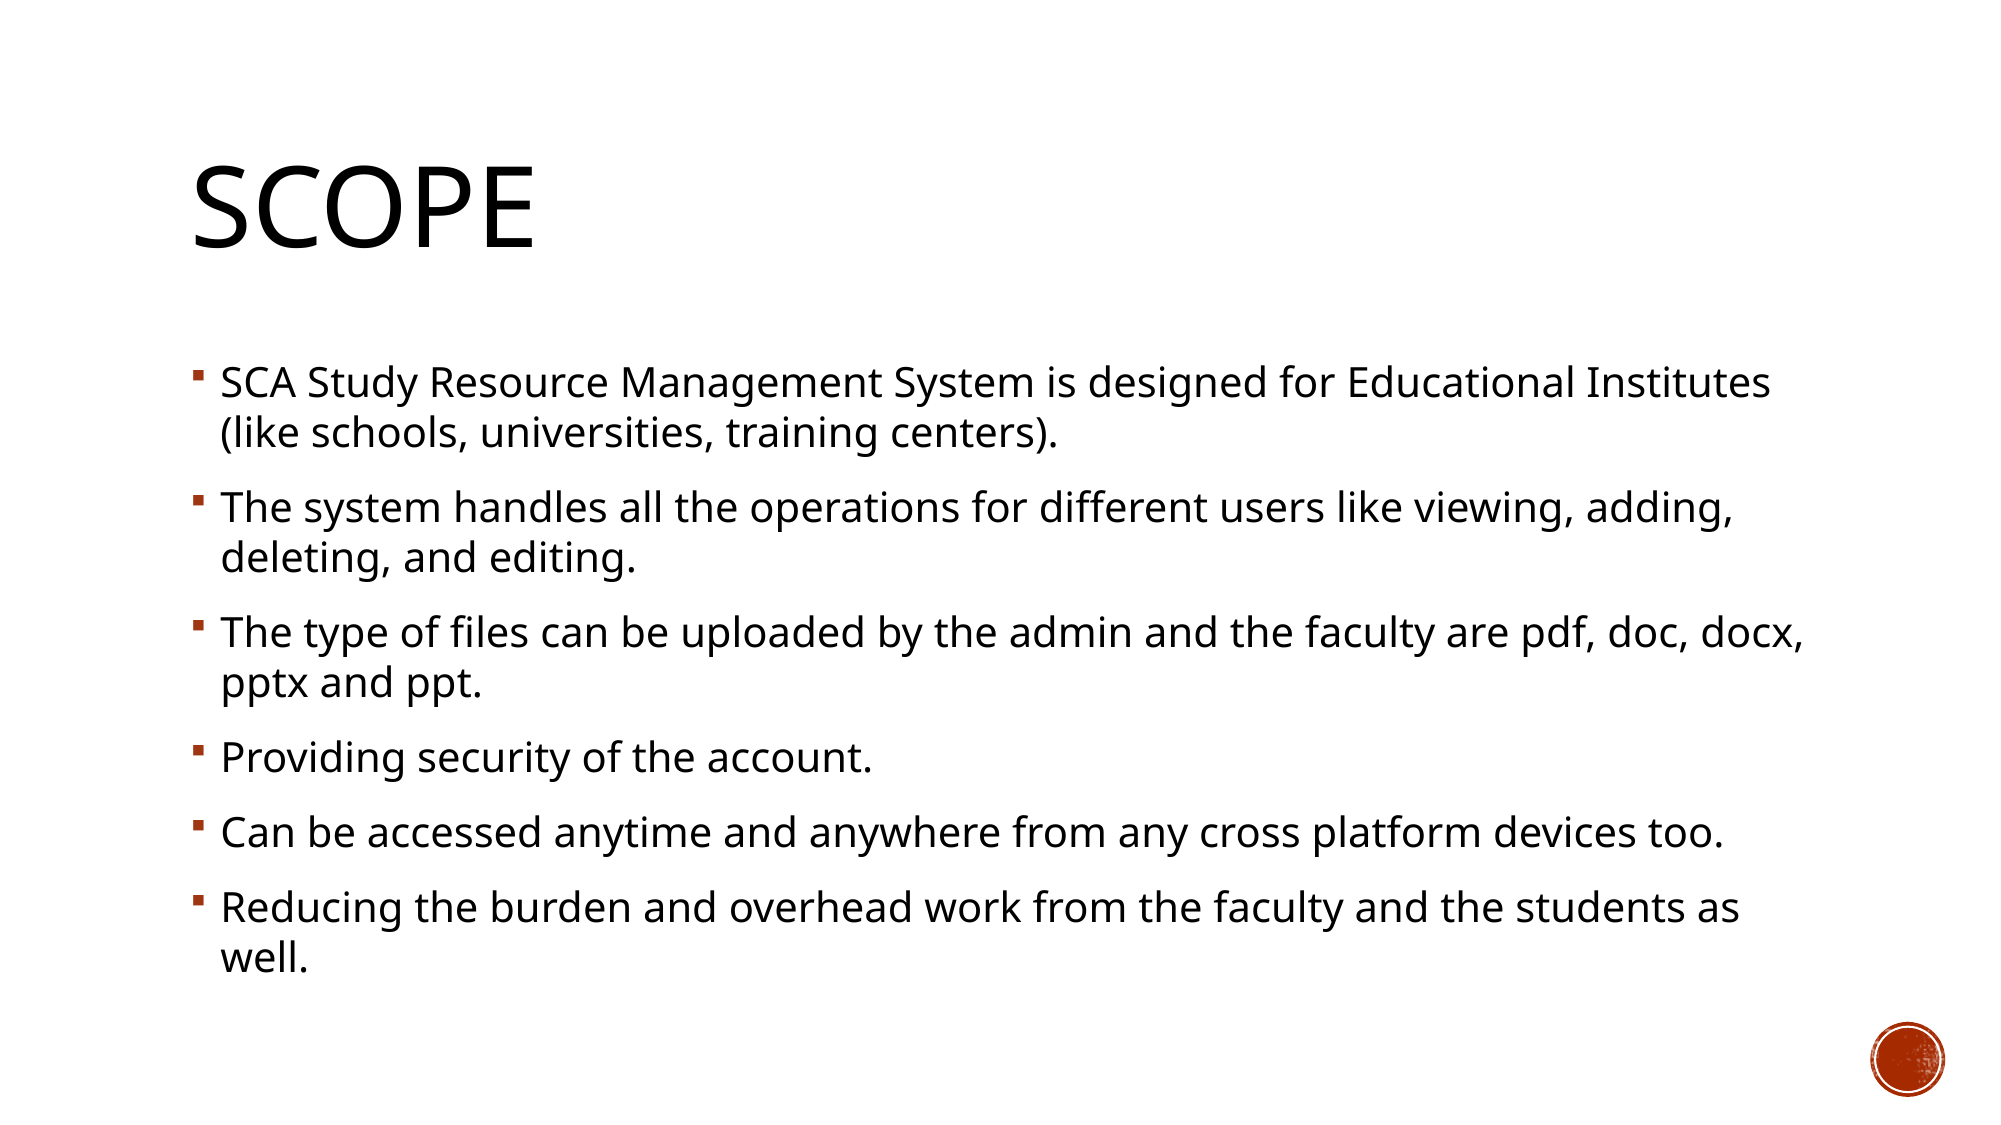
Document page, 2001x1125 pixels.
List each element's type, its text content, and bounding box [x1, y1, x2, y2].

title scope [175, 79, 1826, 344]
list SCA Study Resource Management System is designed for Educational Institutes (like schools, universities, training centers). The system handles all the operations for different users like viewing, adding, deleting, and editing. The type of files can be uploaded by the admin and the faculty are pdf, doc, docx, pptx and ppt. Providing security of the account. Can be accessed anytime and anywhere from any cross platform devices too. Reducing the burden and overhead work from the faculty and the students as well. [175, 348, 1826, 1013]
